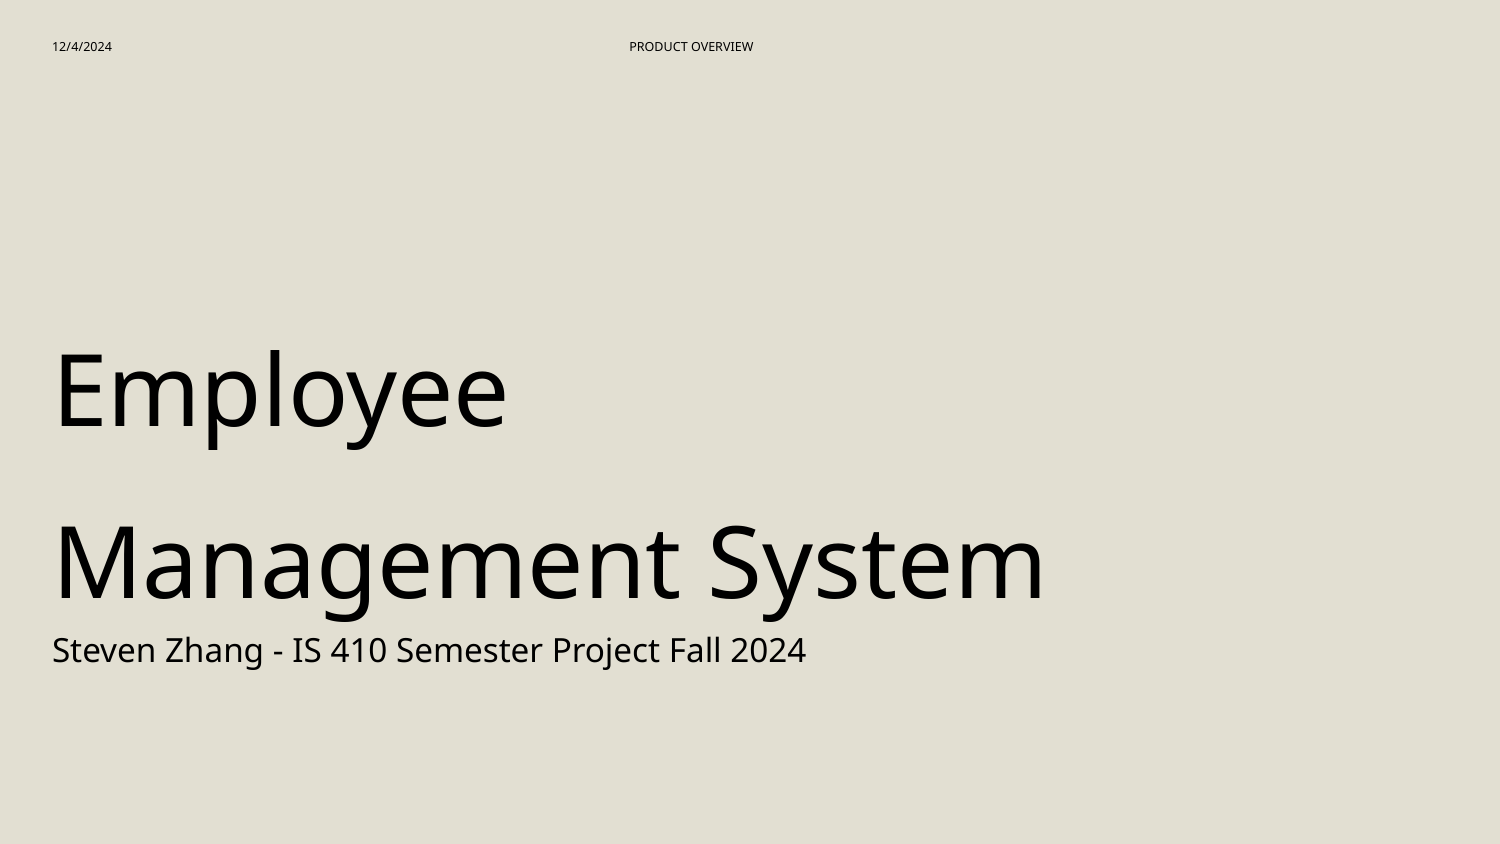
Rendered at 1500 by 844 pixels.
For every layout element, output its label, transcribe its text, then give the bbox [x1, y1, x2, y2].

title 12/4/2024 [37, 26, 308, 67]
title Employee Management System Steven Zhang - IS 410 Semester Project Fall 2024 [37, 375, 1449, 669]
title PRODUCT OVERVIEW [498, 26, 769, 67]
